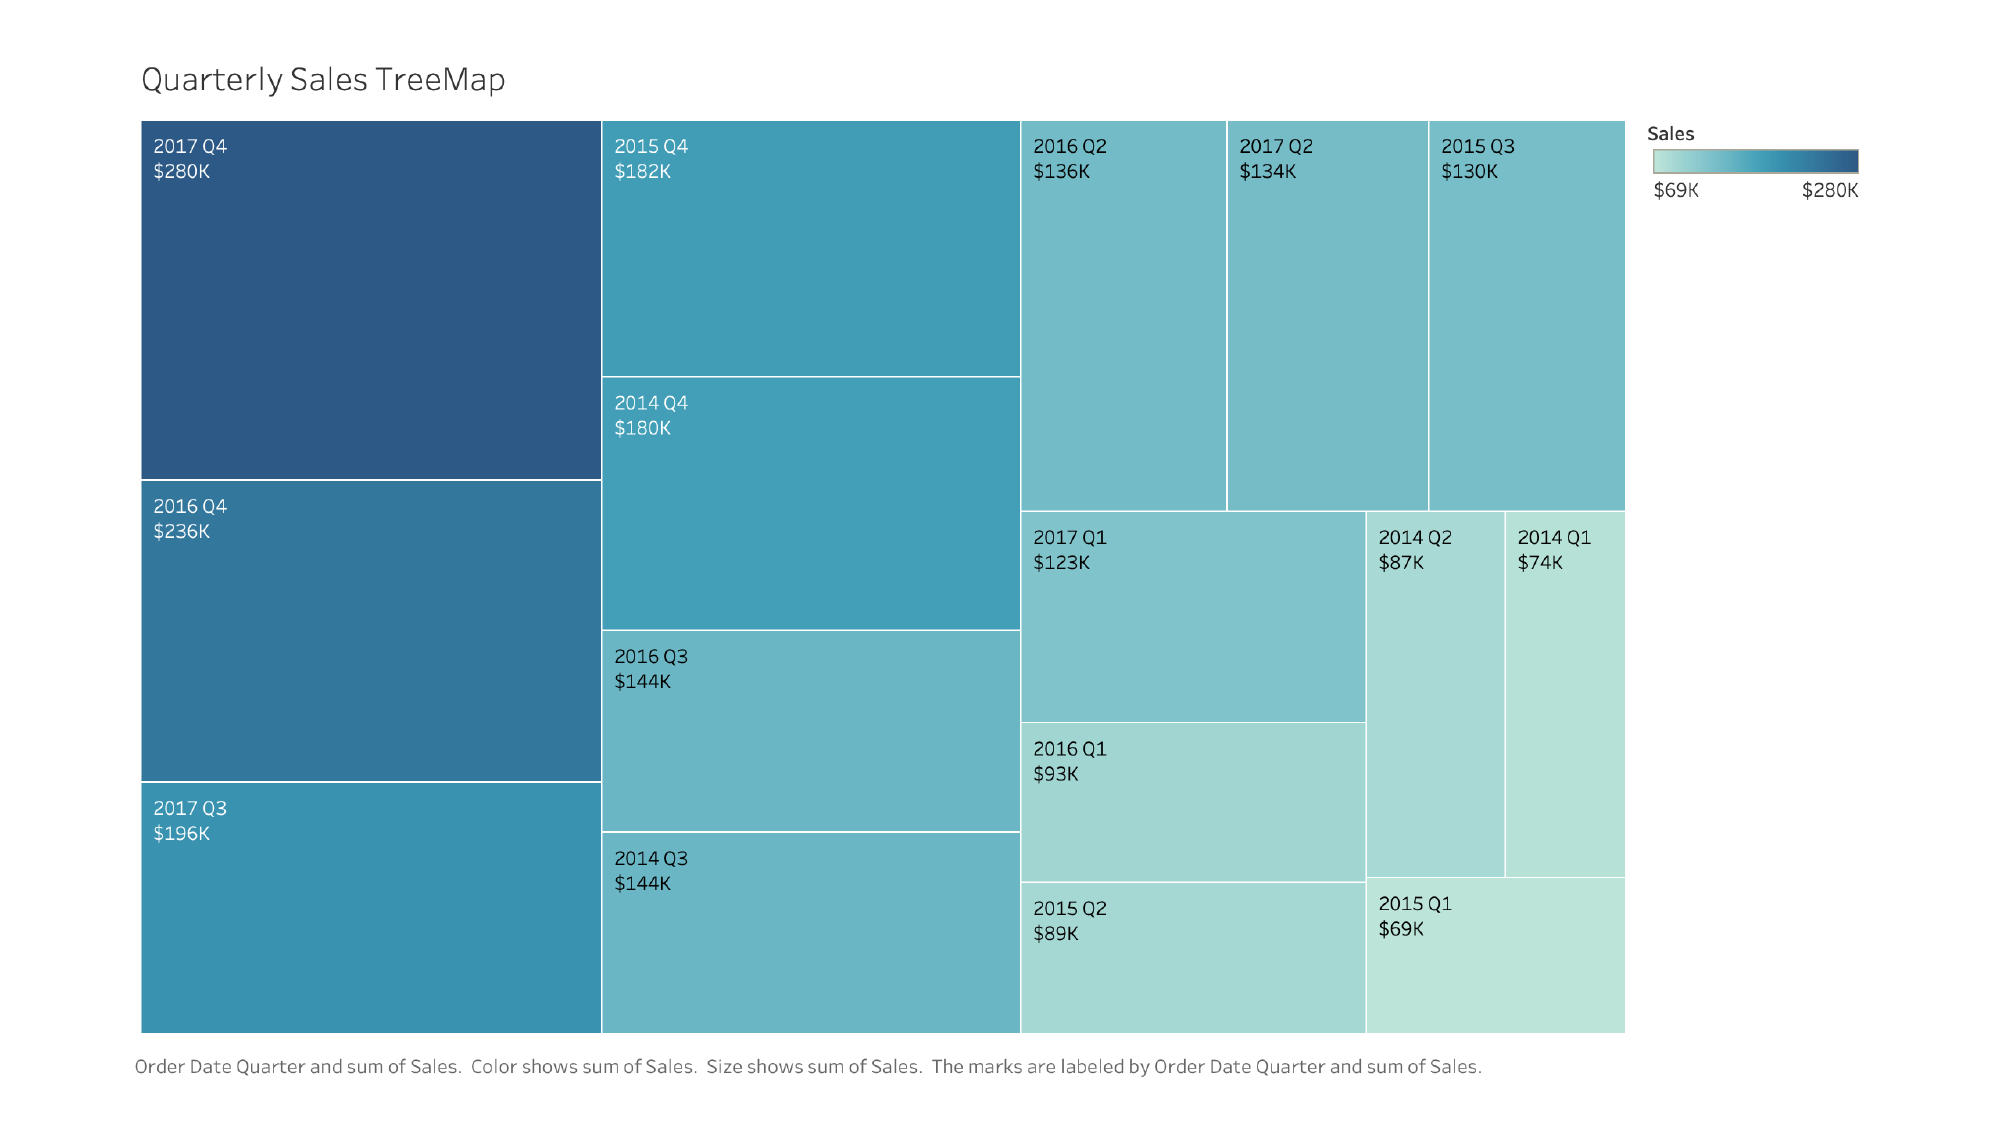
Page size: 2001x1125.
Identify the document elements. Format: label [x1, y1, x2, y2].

picture [134, 46, 1866, 1079]
